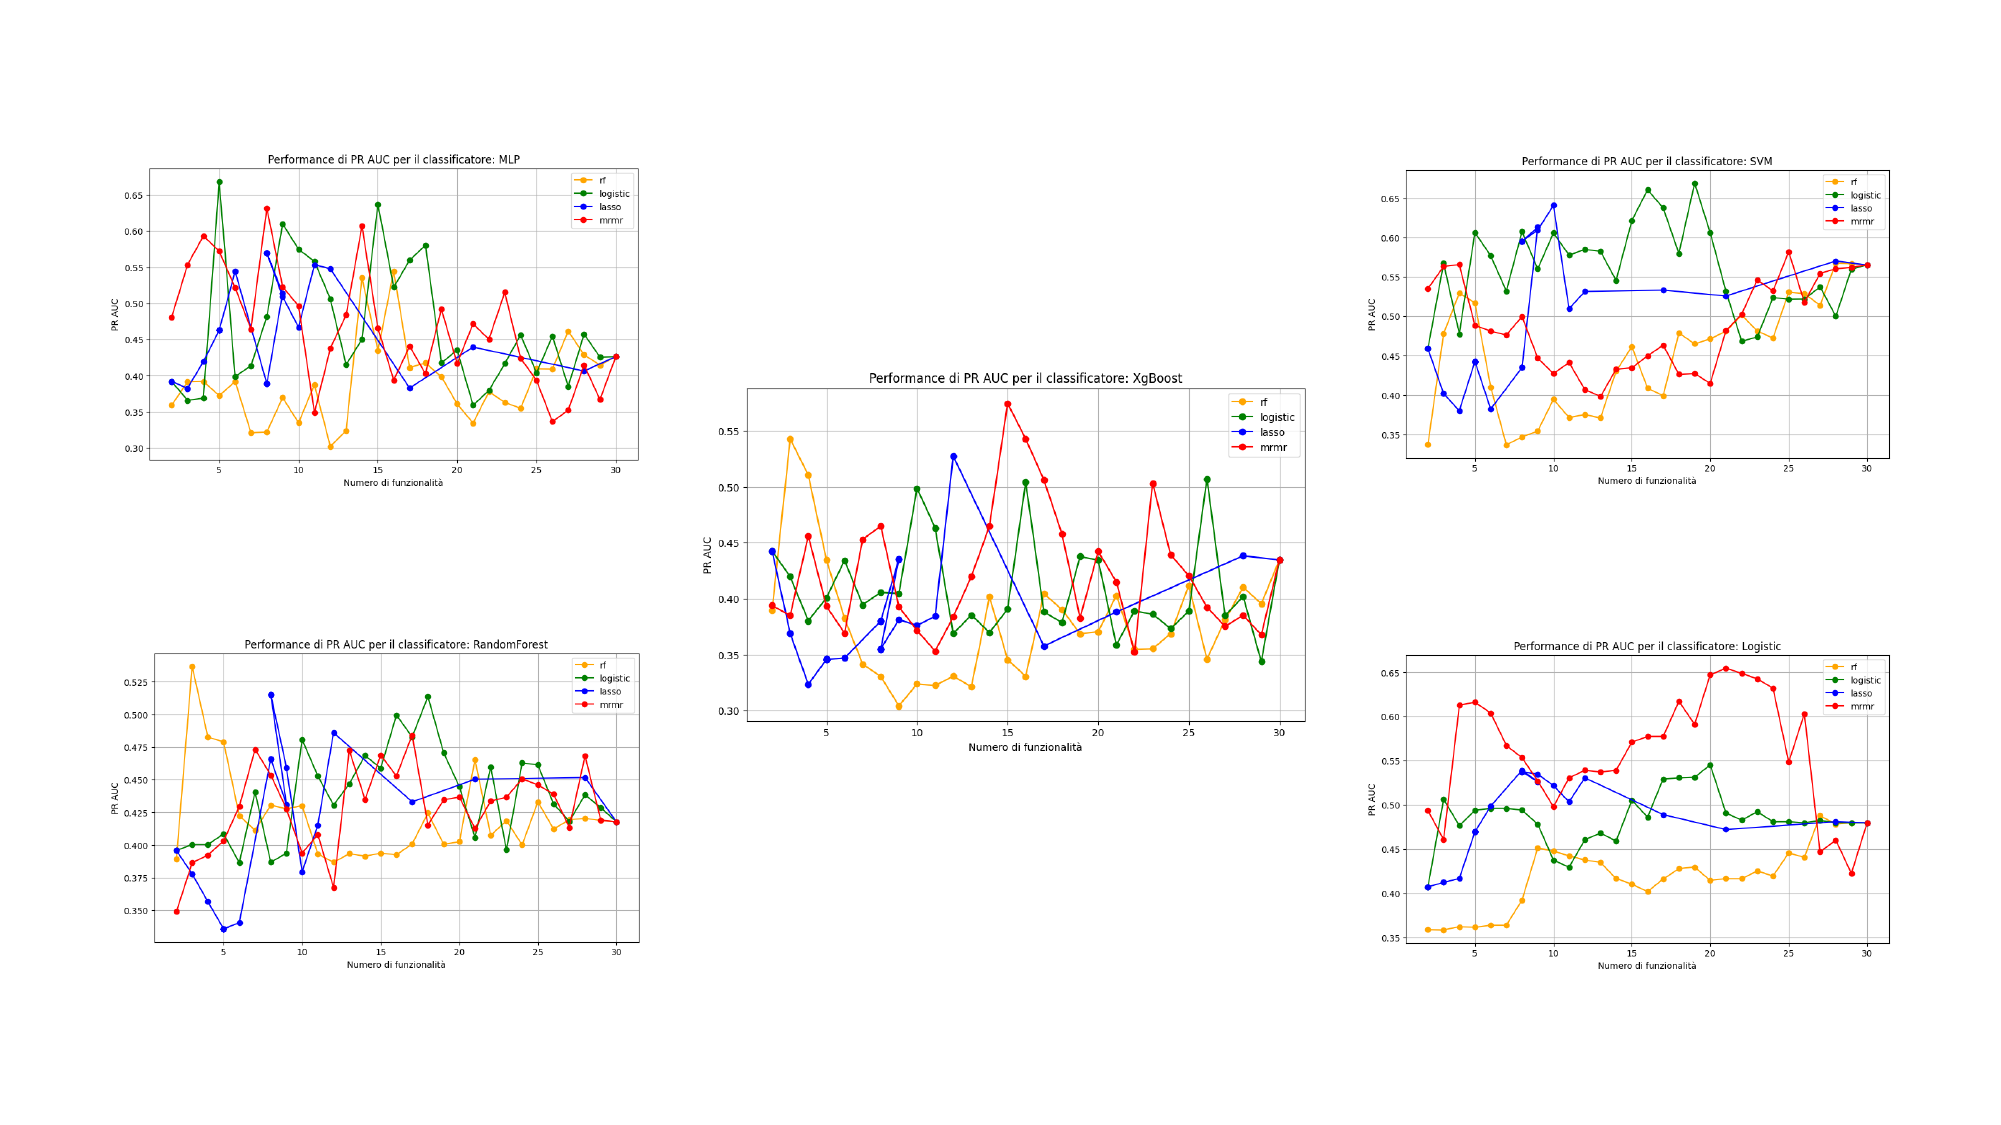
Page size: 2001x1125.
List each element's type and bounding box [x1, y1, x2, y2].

picture [1362, 150, 1895, 492]
picture [1362, 635, 1895, 977]
picture [104, 632, 644, 976]
picture [695, 365, 1311, 760]
picture [104, 148, 644, 494]
